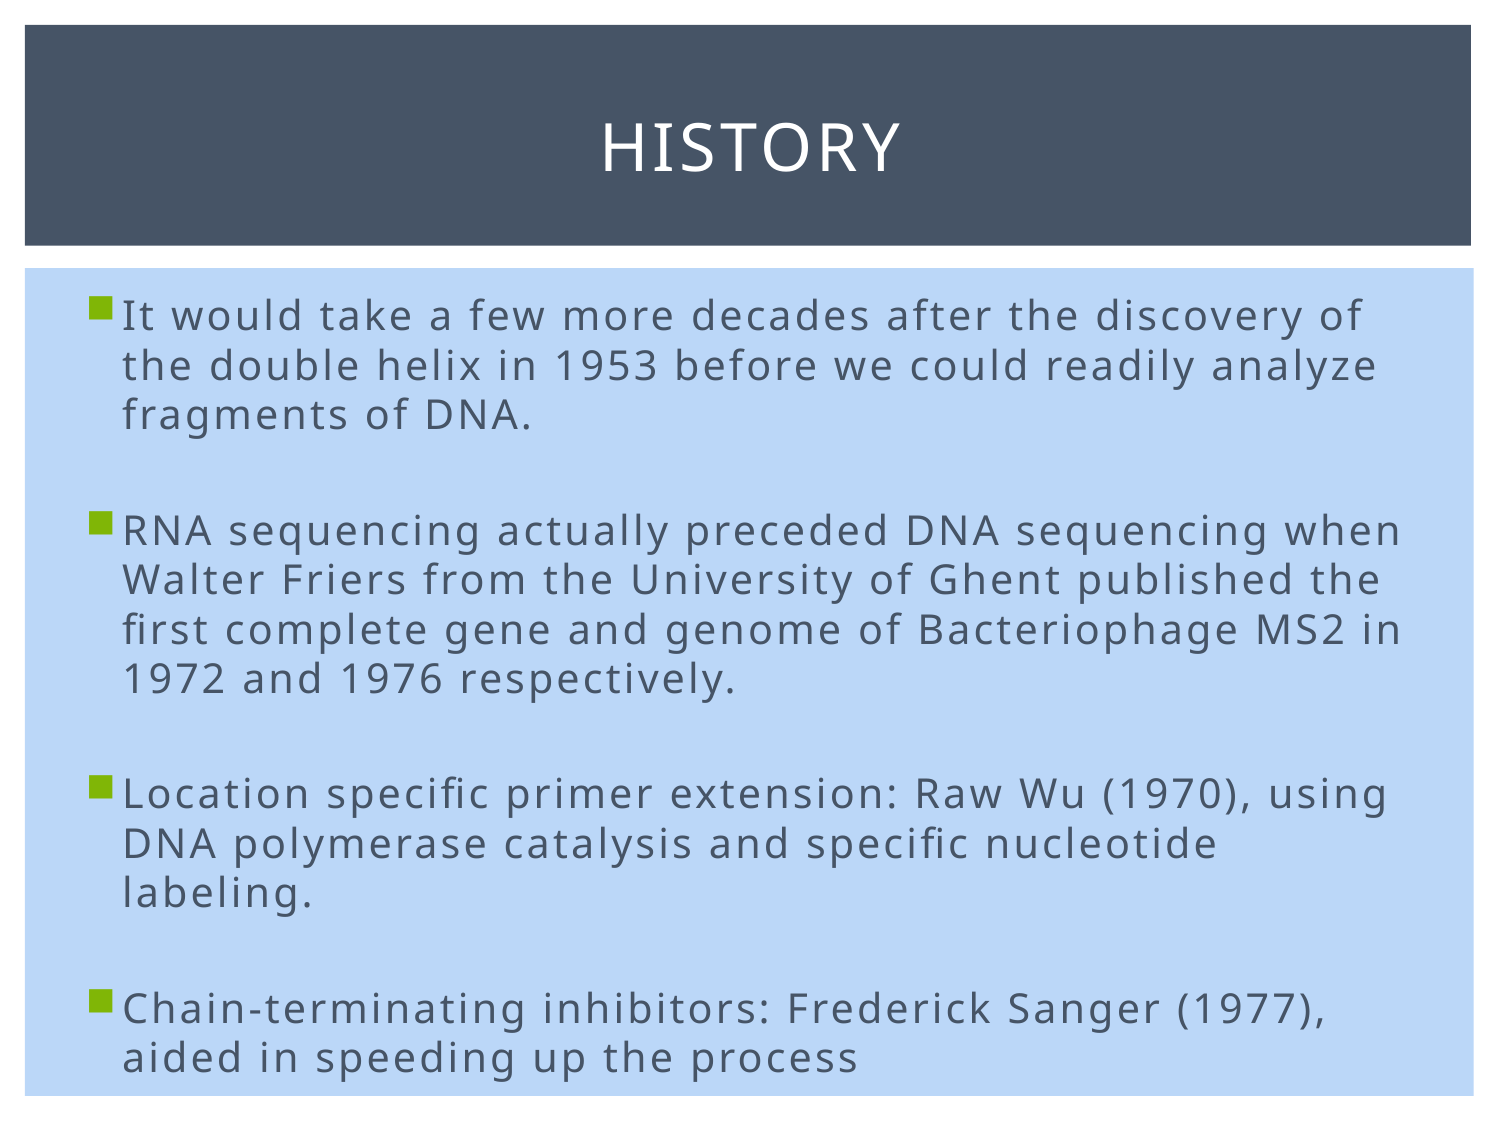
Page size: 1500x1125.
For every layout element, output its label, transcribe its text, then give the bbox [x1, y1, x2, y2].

title History [62, 58, 1438, 232]
list It would take a few more decades after the discovery of the double helix in 1953 before we could readily analyze fragments of DNA. RNA sequencing actually preceded DNA sequencing when Walter Friers from the University of Ghent published the first complete gene and genome of Bacteriophage MS2 in 1972 and 1976 respectively. Location specific primer extension: Raw Wu (1970), using DNA polymerase catalysis and specific nucleotide labeling. Chain-terminating inhibitors: Frederick Sanger (1977), aided in speeding up the process [62, 281, 1442, 1092]
